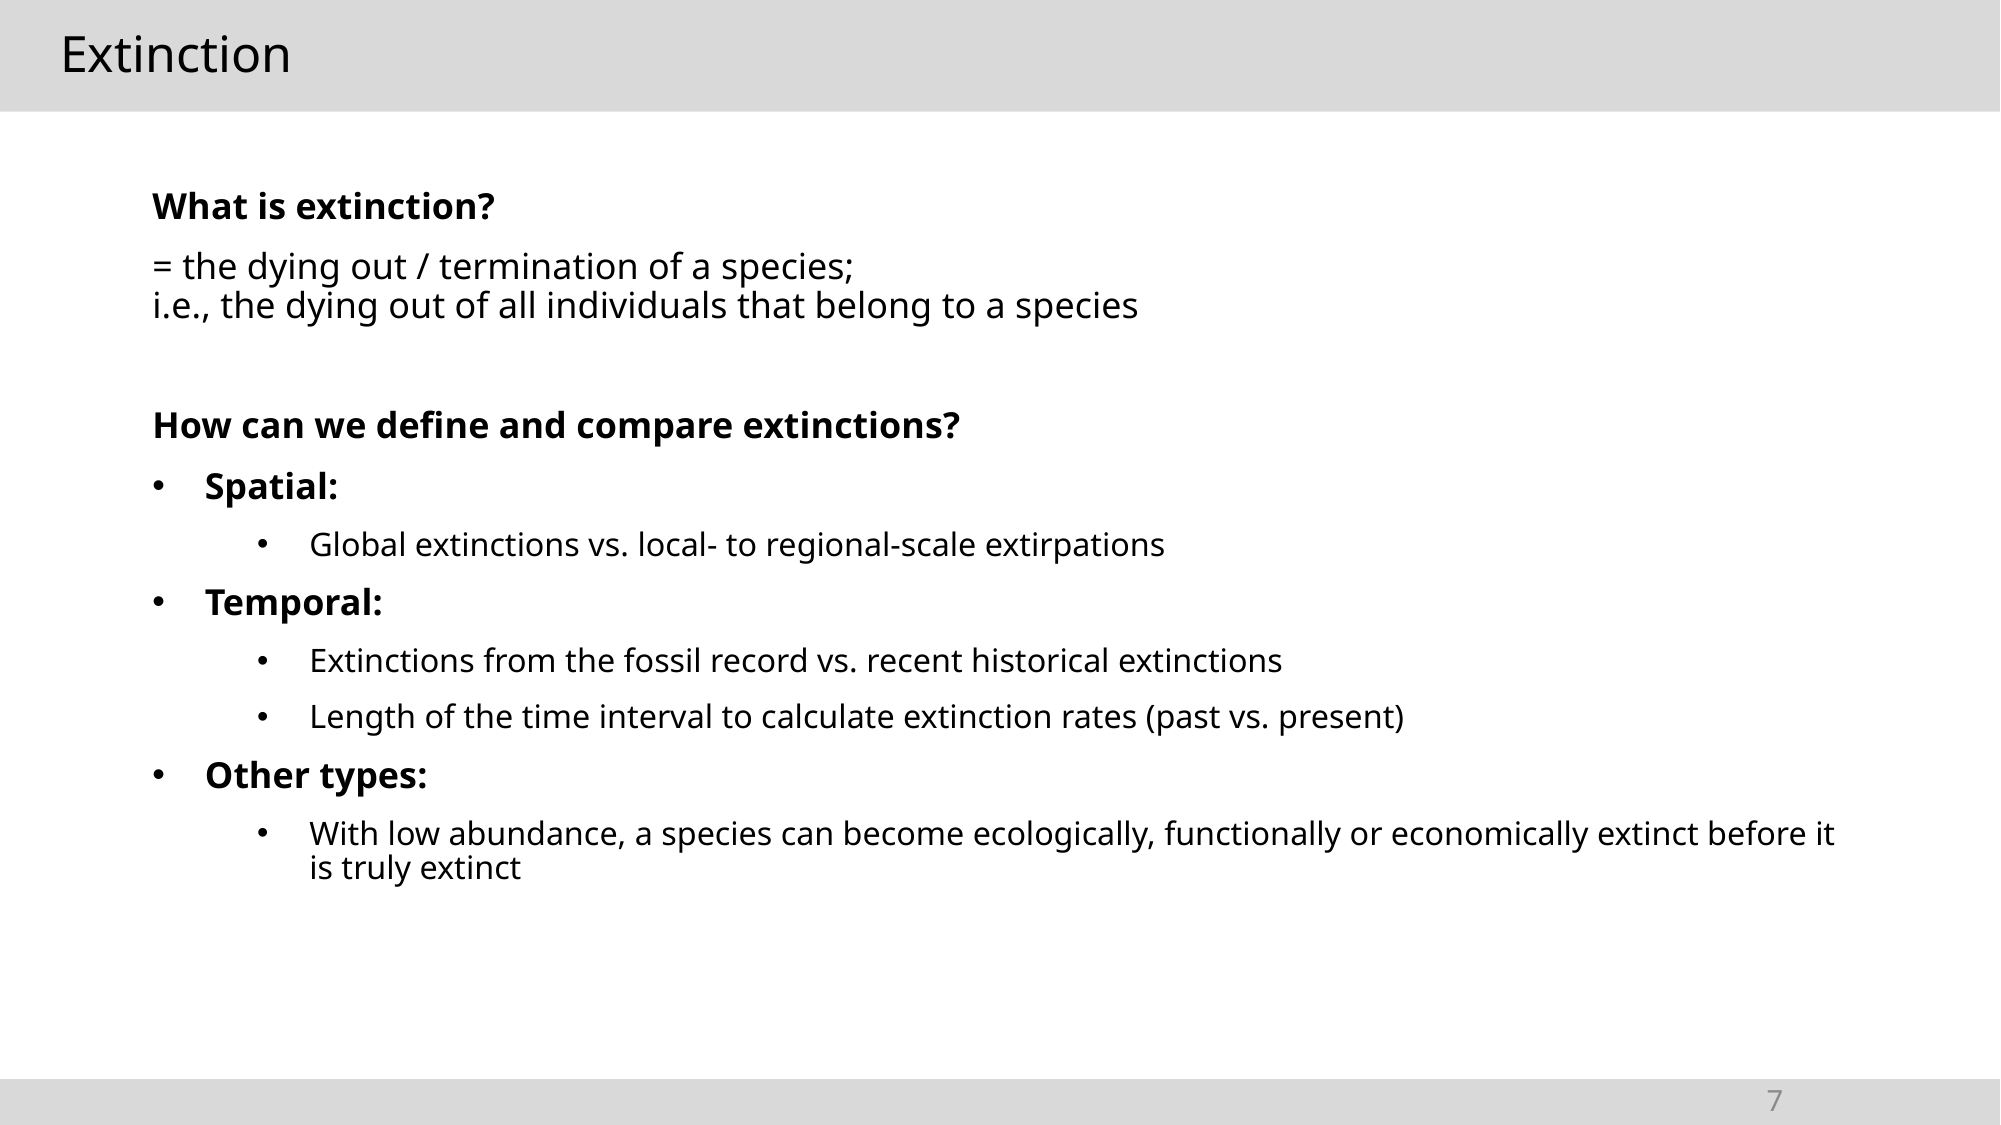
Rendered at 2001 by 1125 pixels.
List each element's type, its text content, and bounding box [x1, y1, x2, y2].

list What is extinction? = the dying out / termination of a species; i.e., the dying out of all individuals that belong to a species How can we define and compare extinctions? Spatial: Global extinctions vs. local- to regional-scale extirpations Temporal: Extinctions from the fossil record vs. recent historical extinctions Length of the time interval to calculate extinction rates (past vs. present) Other types: With low abundance, a species can become ecologically, functionally or economically extinct before it is truly extinct [137, 181, 1863, 896]
footer [0, 1079, 1550, 1125]
title Extinction [0, 0, 2000, 112]
slide_number 7 [1550, 1079, 2000, 1125]
